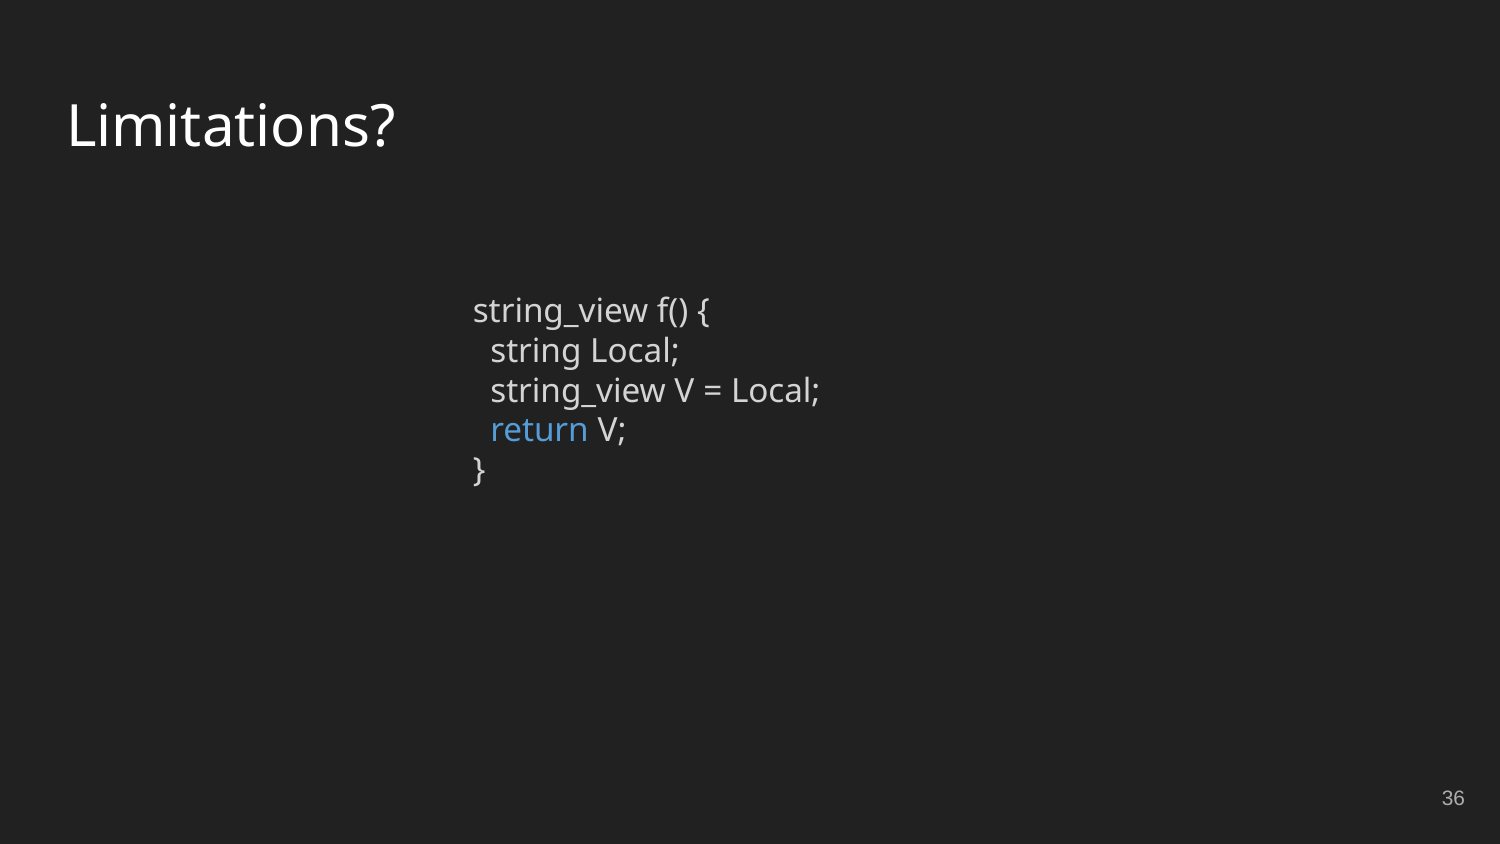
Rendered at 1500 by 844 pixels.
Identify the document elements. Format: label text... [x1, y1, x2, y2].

list string_view f() { string Local; string_view V = Local; return V; } [457, 273, 1043, 571]
slide_number 36 [1389, 764, 1480, 830]
title Limitations? [51, 72, 1449, 167]
